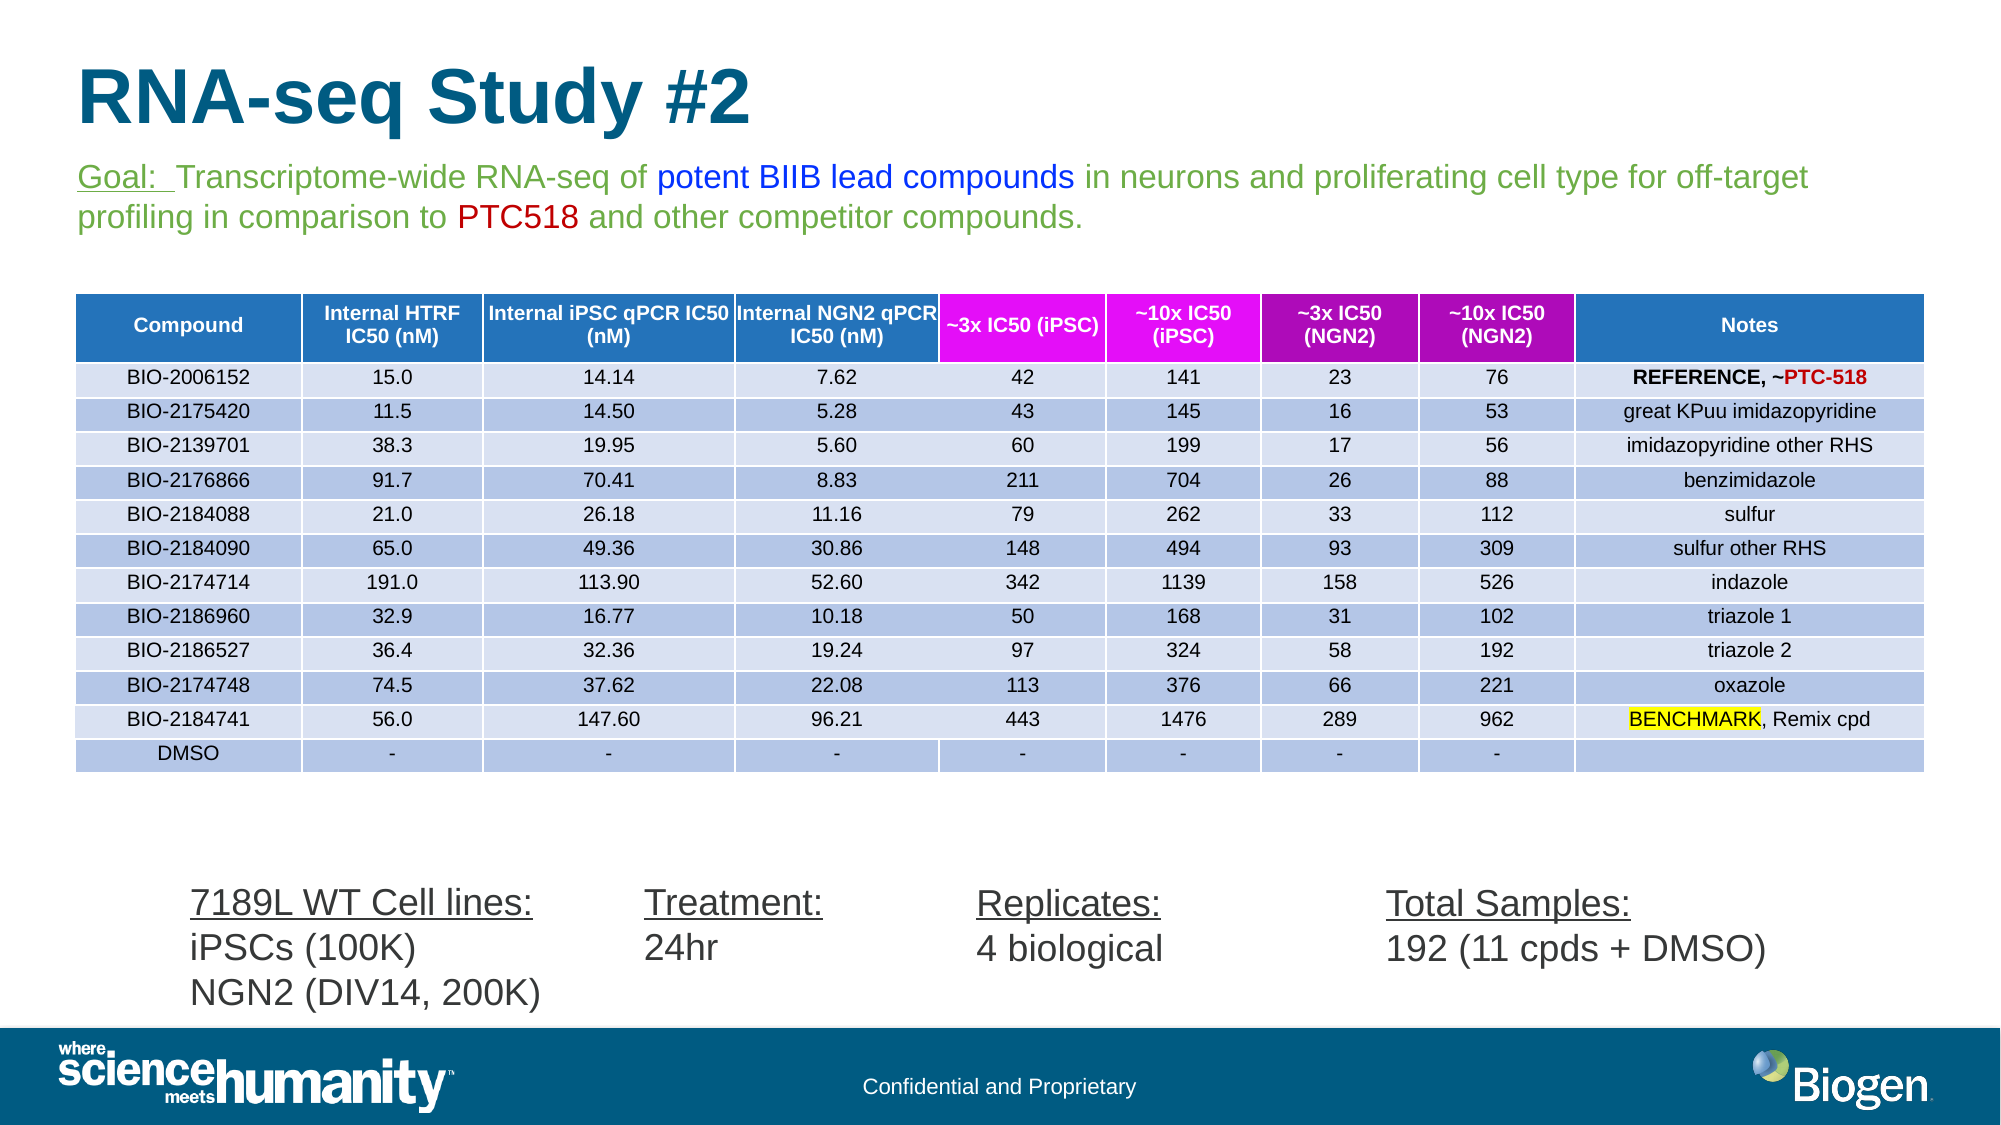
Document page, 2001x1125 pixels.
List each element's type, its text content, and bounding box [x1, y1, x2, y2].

table_cell 14.50 [484, 399, 734, 431]
picture [1832, 1077, 1854, 1101]
table_cell 5.28 [736, 399, 939, 431]
table_cell great KPuu imidazopyridine [1576, 399, 1924, 431]
table_cell 112 [1420, 501, 1574, 533]
table_cell 191.0 [303, 569, 482, 602]
table_cell BENCHMARK, Remix cpd [1576, 706, 1924, 738]
table_cell 443 [939, 706, 1105, 738]
table_cell triazole 2 [1576, 638, 1924, 670]
table_cell sulfur other RHS [1576, 535, 1924, 567]
table_cell 32.9 [303, 604, 482, 636]
table_cell - [940, 740, 1105, 772]
table_cell - [1107, 740, 1260, 772]
table_cell 60 [939, 433, 1105, 465]
text_box Treatment: 24hr [629, 870, 1083, 976]
table_cell - [1420, 740, 1574, 772]
table_cell 192 [1420, 638, 1574, 670]
table_cell 30.86 [736, 535, 939, 567]
table_cell oxazole [1576, 672, 1924, 704]
table_cell 211 [939, 467, 1105, 499]
table_cell indazole [1576, 569, 1924, 602]
table_cell 31 [1262, 604, 1418, 636]
table_header Internal NGN2 qPCR IC50 (nM) [736, 294, 938, 362]
table_cell [1576, 740, 1924, 772]
table_cell BIO-2186960 [76, 604, 301, 636]
text_box Total Samples: 192 (11 cpds + DMSO) [1370, 871, 1825, 977]
table_cell 16.77 [484, 604, 734, 636]
table_cell 38.3 [303, 433, 482, 465]
table_header Compound [76, 294, 301, 362]
table_cell REFERENCE, ~PTC-518 [1576, 364, 1924, 397]
table_cell BIO-2174748 [76, 672, 301, 704]
table_header ~3x IC50 (iPSC) [940, 294, 1105, 362]
table_cell 148 [939, 535, 1105, 567]
table_cell BIO-2175420 [76, 399, 301, 431]
table_cell 14.14 [484, 364, 734, 397]
table_cell 526 [1420, 569, 1574, 602]
table_cell 11.16 [736, 501, 939, 533]
table_cell 19.24 [736, 638, 939, 670]
table_cell 16 [1262, 399, 1418, 431]
table_cell BIO-2184741 [75, 706, 301, 738]
table_cell 50 [939, 604, 1105, 636]
table_cell 96.21 [736, 706, 939, 738]
table_header ~3x IC50 (NGN2) [1262, 294, 1418, 362]
table_cell BIO-2176866 [76, 467, 301, 499]
table_cell 70.41 [484, 467, 734, 499]
table_cell - [736, 740, 938, 772]
table_cell BIO-2184090 [76, 535, 301, 567]
picture [1857, 1091, 1880, 1110]
table_cell triazole 1 [1576, 604, 1924, 636]
table_cell 22.08 [736, 672, 939, 704]
table_header ~10x IC50 (iPSC) [1107, 294, 1260, 362]
table_cell - [484, 740, 734, 772]
table_cell 147.60 [484, 706, 734, 738]
table_cell 93 [1262, 535, 1418, 567]
picture [1824, 1077, 1828, 1101]
table_cell 26.18 [484, 501, 734, 533]
table_cell 342 [939, 569, 1105, 602]
table_cell 52.60 [736, 569, 939, 602]
table_cell 289 [1262, 706, 1418, 738]
table_cell BIO-2006152 [76, 364, 301, 397]
text_box Replicates: 4 biological [961, 871, 1370, 977]
table_cell BIO-2174714 [76, 569, 301, 602]
table_cell 53 [1420, 399, 1574, 431]
table_cell 42 [939, 364, 1105, 397]
table_cell 141 [1107, 364, 1260, 397]
table_cell 97 [939, 638, 1105, 670]
table_cell 36.4 [303, 638, 482, 670]
table_cell 158 [1262, 569, 1418, 602]
table_cell 32.36 [484, 638, 734, 670]
table_cell 17 [1262, 433, 1418, 465]
picture [1858, 1075, 1879, 1090]
title RNA-seq Study #2 [62, 52, 1938, 165]
table_cell 88 [1420, 467, 1574, 499]
table_cell 5.60 [736, 433, 939, 465]
table_cell 11.5 [303, 399, 482, 431]
table_cell 199 [1107, 433, 1260, 465]
picture [1795, 1068, 1819, 1101]
table_cell 43 [939, 399, 1105, 431]
table_cell 15.0 [303, 364, 482, 397]
table_cell - [303, 740, 482, 772]
table_cell 309 [1420, 535, 1574, 567]
table_cell 324 [1107, 638, 1260, 670]
table_cell 113 [939, 672, 1105, 704]
text_box 7189L WT Cell lines: iPSCs (100K) NGN2 (DIV14, 200K) [175, 870, 629, 1021]
table_cell 7.62 [736, 364, 939, 397]
table_cell 145 [1107, 399, 1260, 431]
table_header Notes [1576, 294, 1924, 362]
table_cell BIO-2139701 [76, 433, 301, 465]
table_header Internal HTRF IC50 (nM) [303, 294, 482, 362]
table_cell 113.90 [484, 569, 734, 602]
table_cell imidazopyridine other RHS [1576, 433, 1924, 465]
table_cell 494 [1107, 535, 1260, 567]
table_cell 21.0 [303, 501, 482, 533]
table_cell 376 [1107, 672, 1260, 704]
text_box Goal: Transcriptome-wide RNA-seq of potent BIIB lead compounds in neurons and proliferating cell type for off-target profiling in comparison to PTC518 and other competitor compounds. [62, 147, 1917, 243]
table_cell 704 [1107, 467, 1260, 499]
table_cell 49.36 [484, 535, 734, 567]
table_cell sulfur [1576, 501, 1924, 533]
table_cell DMSO [76, 740, 301, 772]
table_cell - [1262, 740, 1418, 772]
picture [1907, 1077, 1926, 1101]
table_cell 65.0 [303, 535, 482, 567]
table_cell 56.0 [303, 706, 482, 738]
table_cell BIO-2186527 [76, 638, 301, 670]
table_cell 168 [1107, 604, 1260, 636]
table_cell 37.62 [484, 672, 734, 704]
table_cell 76 [1420, 364, 1574, 397]
table_cell 262 [1107, 501, 1260, 533]
table_cell 962 [1420, 706, 1574, 738]
table_cell 19.95 [484, 433, 734, 465]
table_cell 221 [1420, 672, 1574, 704]
table_cell 8.83 [736, 467, 939, 499]
table_cell 1139 [1107, 569, 1260, 602]
table_cell 66 [1262, 672, 1418, 704]
table_cell 91.7 [303, 467, 482, 499]
table_cell BIO-2184088 [76, 501, 301, 533]
table_header Internal iPSC qPCR IC50 (nM) [484, 294, 734, 362]
table_cell 1476 [1107, 706, 1260, 738]
table_header ~10x IC50 (NGN2) [1420, 294, 1574, 362]
table_cell 56 [1420, 433, 1574, 465]
table_cell 102 [1420, 604, 1574, 636]
picture [1881, 1076, 1903, 1101]
table_cell 33 [1262, 501, 1418, 533]
picture [1753, 1051, 1788, 1081]
table_cell 79 [939, 501, 1105, 533]
table_cell benzimidazole [1576, 467, 1924, 499]
table_cell 10.18 [736, 604, 939, 636]
table_cell 26 [1262, 467, 1418, 499]
table_cell 58 [1262, 638, 1418, 670]
table_cell 23 [1262, 364, 1418, 397]
table_cell 74.5 [303, 672, 482, 704]
